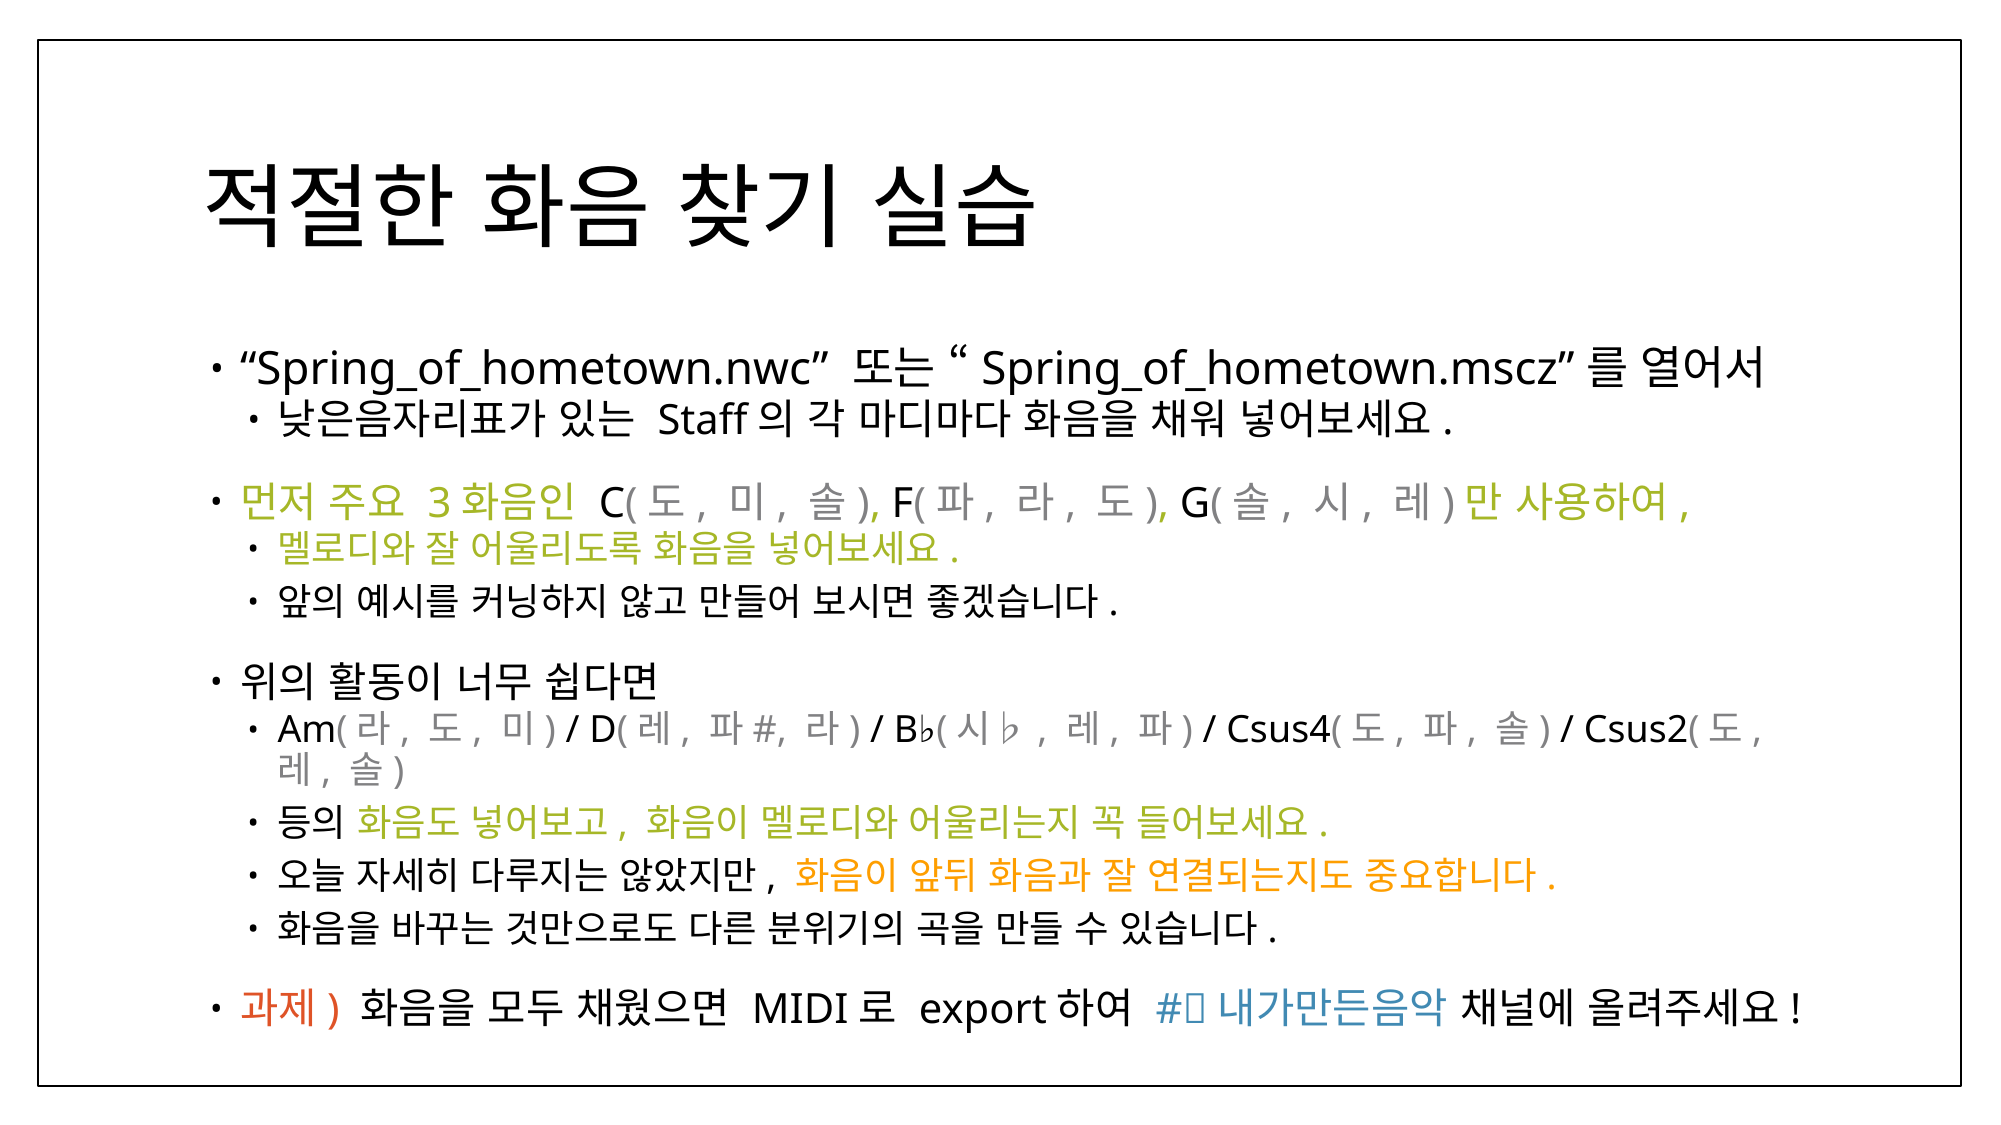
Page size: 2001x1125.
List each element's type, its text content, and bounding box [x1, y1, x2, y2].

list “Spring_of_hometown.nwc” 또는 “Spring_of_hometown.mscz”를 열어서 낮은음자리표가 있는 Staff의 각 마디마다 화음을 채워 넣어보세요. 먼저 주요 3화음인 C(도, 미, 솔), F(파, 라, 도), G(솔, 시, 레)만 사용하여, 멜로디와 잘 어울리도록 화음을 넣어보세요. 앞의 예시를 커닝하지 않고 만들어 보시면 좋겠습니다. 위의 활동이 너무 쉽다면 Am(라, 도, 미) / D(레, 파#, 라) / B♭(시♭, 레, 파) / Csus4(도, 파, 솔) / Csus2(도, 레, 솔) 등의 화음도 넣어보고, 화음이 멜로디와 어울리는지 꼭 들어보세요. 오늘 자세히 다루지는 않았지만, 화음이 앞뒤 화음과 잘 연결되는지도 중요합니다. 화음을 바꾸는 것만으로도 다른 분위기의 곡을 만들 수 있습니다. 과제) 화음을 모두 채웠으면 MIDI로 export하여 #🎼내가만든음악 채널에 올려주세요! [187, 337, 1808, 1000]
title 적절한 화음 찾기 실습 [187, 99, 1808, 323]
